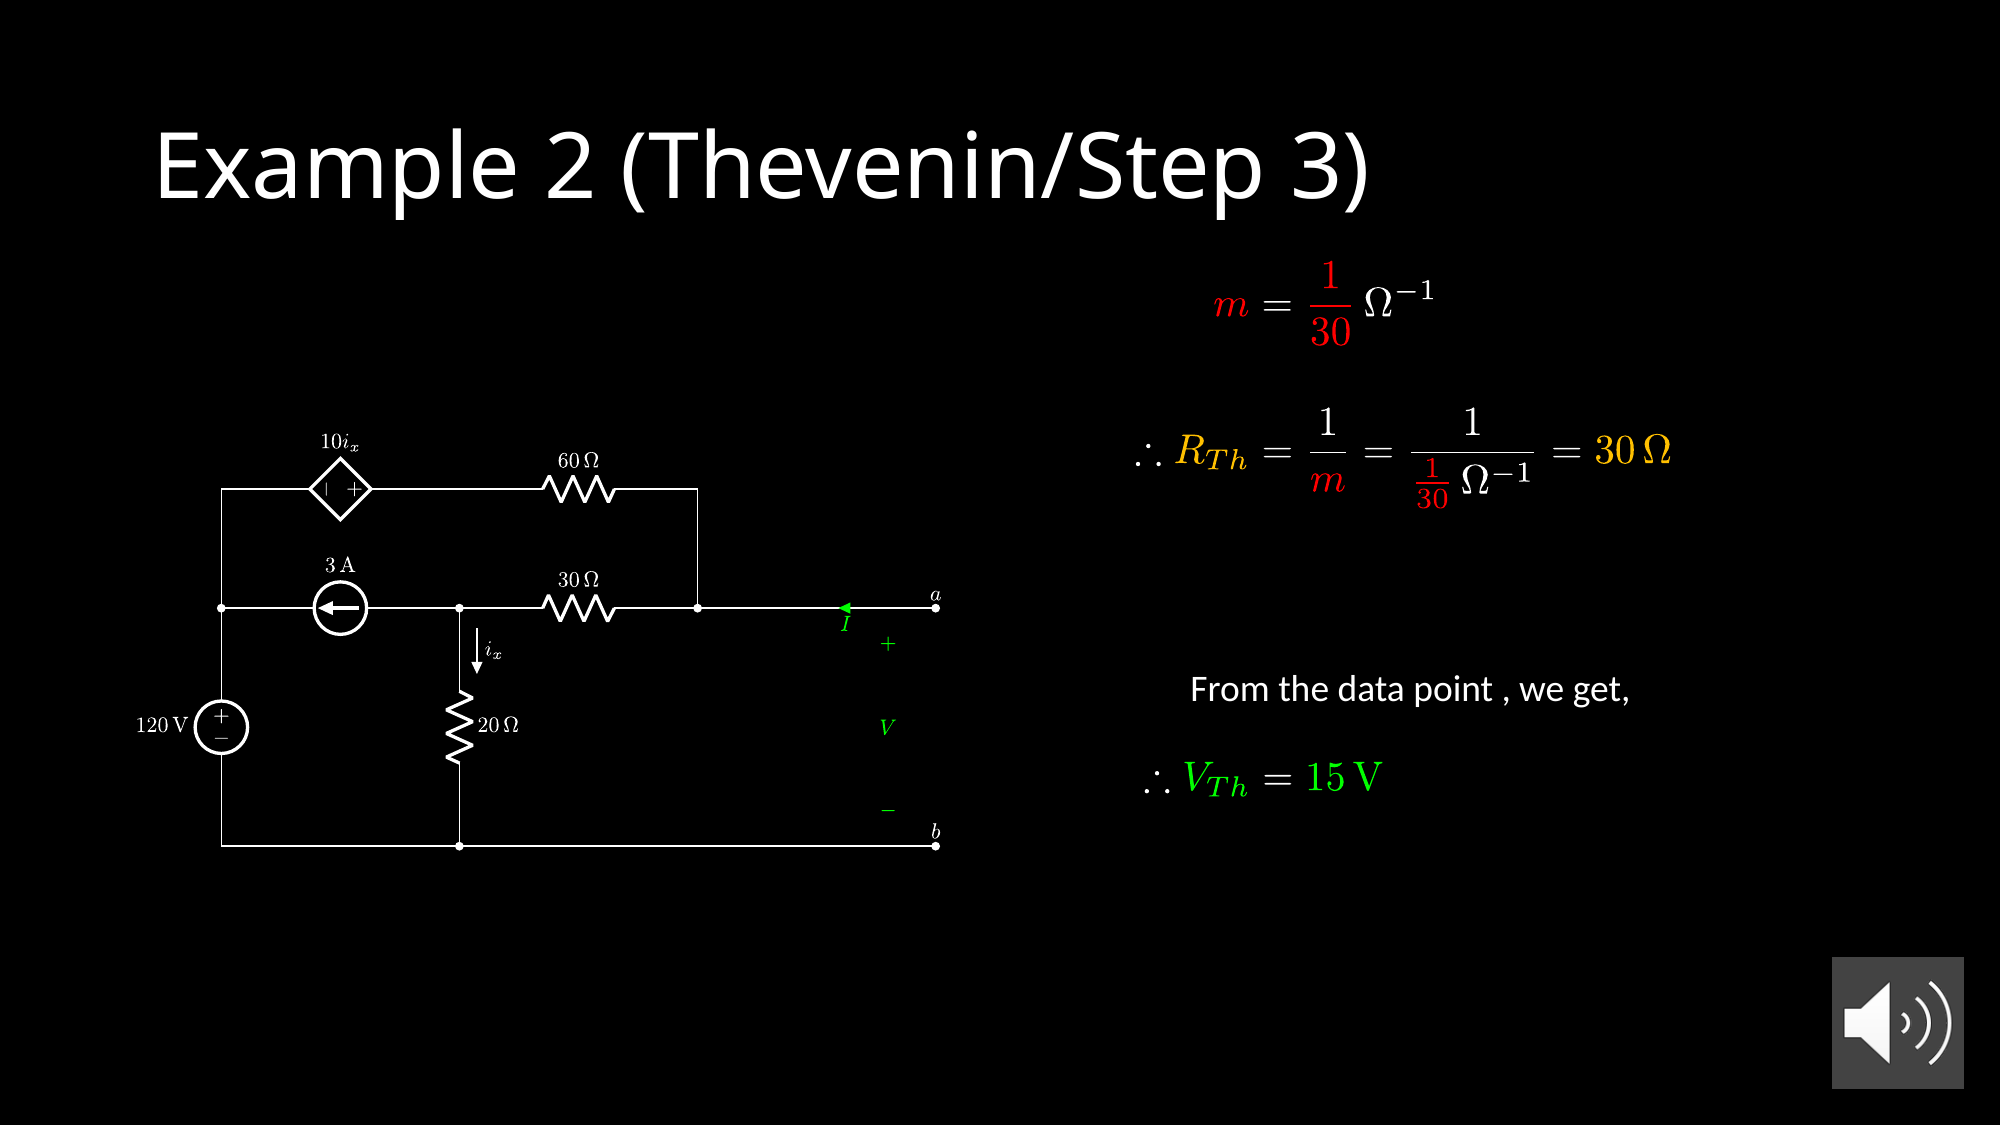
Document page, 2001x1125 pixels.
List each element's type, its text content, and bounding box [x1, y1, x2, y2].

picture [1831, 956, 1965, 1090]
text_box [1214, 297, 1249, 317]
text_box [1263, 260, 1434, 346]
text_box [1135, 407, 1671, 509]
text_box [1144, 761, 1383, 797]
title Example 2 (Thevenin/Step 3) [137, 59, 1863, 278]
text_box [137, 433, 940, 850]
